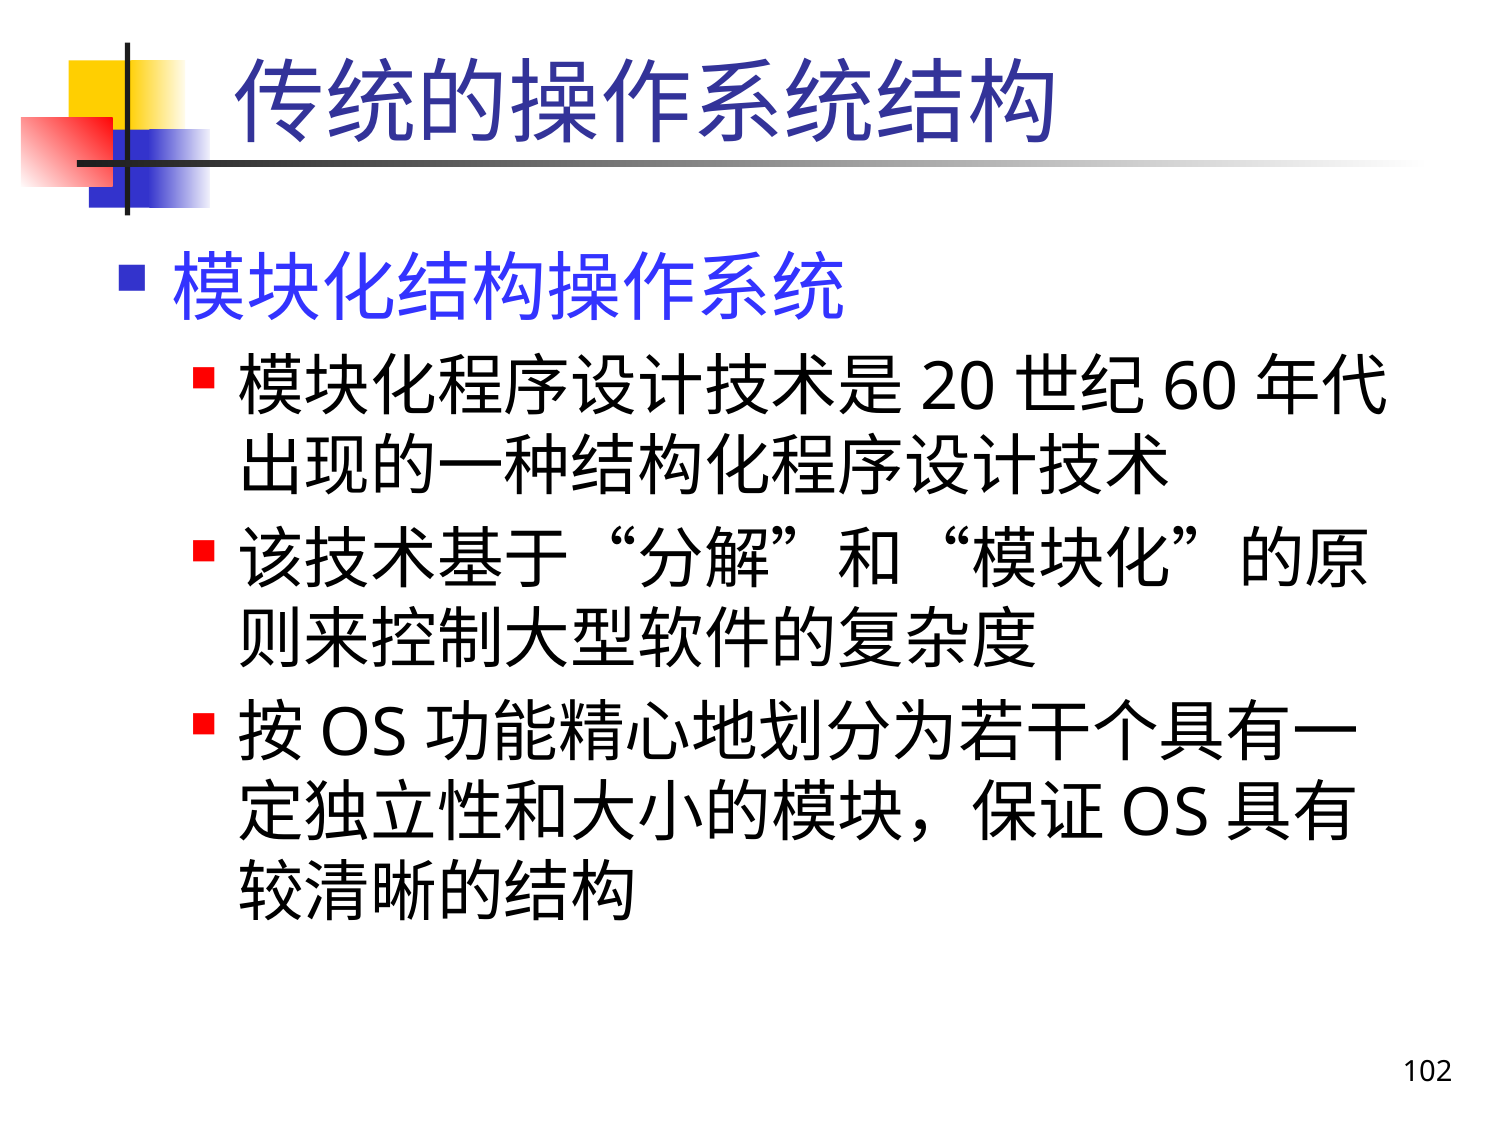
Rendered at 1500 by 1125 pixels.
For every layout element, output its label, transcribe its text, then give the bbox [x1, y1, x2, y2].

list 模块化结构操作系统 模块化程序设计技术是20世纪60年代出现的一种结构化程序设计技术 该技术基于“分解”和“模块化”的原则来控制大型软件的复杂度 按OS功能精心地划分为若干个具有一定独立性和大小的模块，保证OS具有较清晰的结构 [100, 231, 1423, 1000]
slide_number 102 [1154, 1023, 1468, 1100]
title 传统的操作系统结构 [218, 15, 1436, 161]
